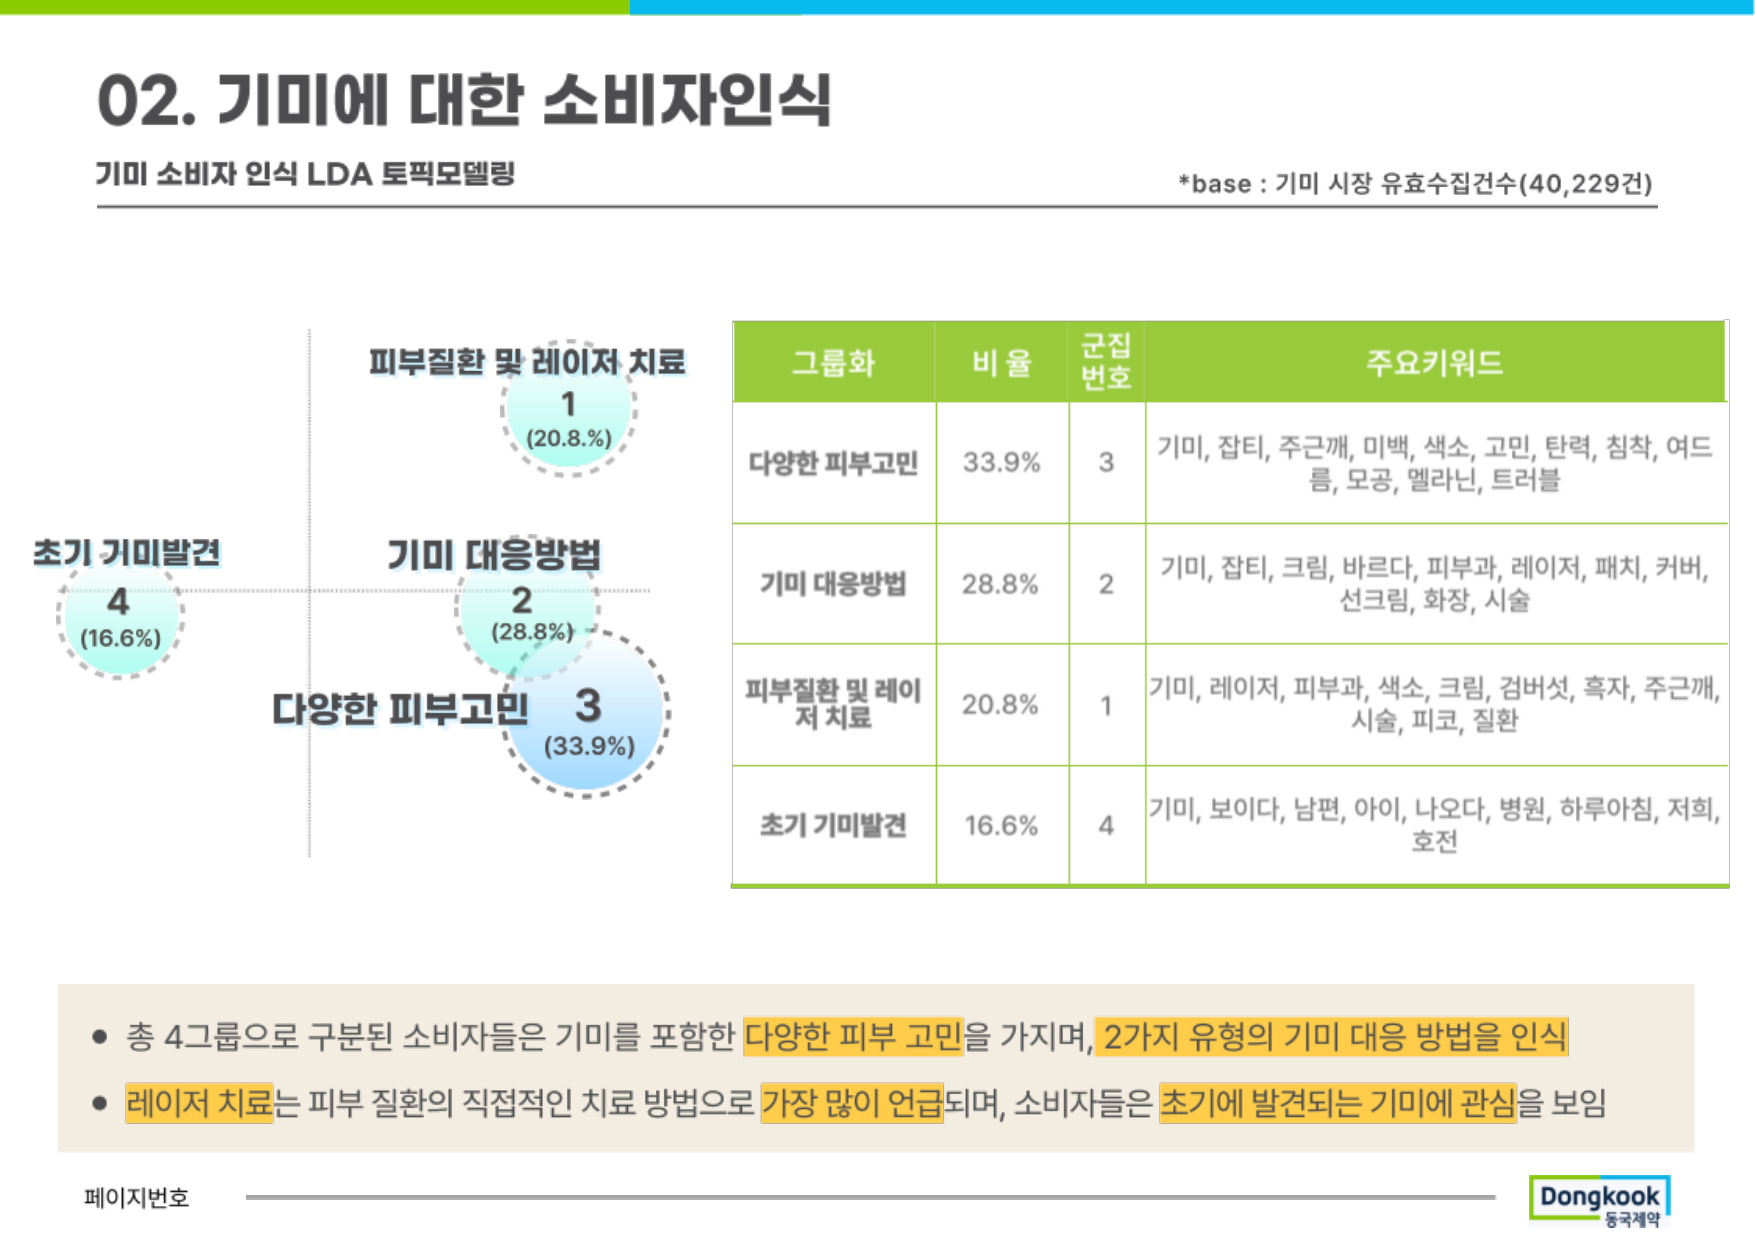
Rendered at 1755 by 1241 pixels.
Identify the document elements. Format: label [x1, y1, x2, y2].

picture [0, 40, 1755, 1170]
text_box [96, 201, 230, 213]
text_box [58, 984, 1697, 1154]
text_box [0, 0, 1755, 17]
text_box [1529, 1181, 1671, 1228]
text_box [245, 1194, 1497, 1200]
picture [74, 1168, 211, 1238]
